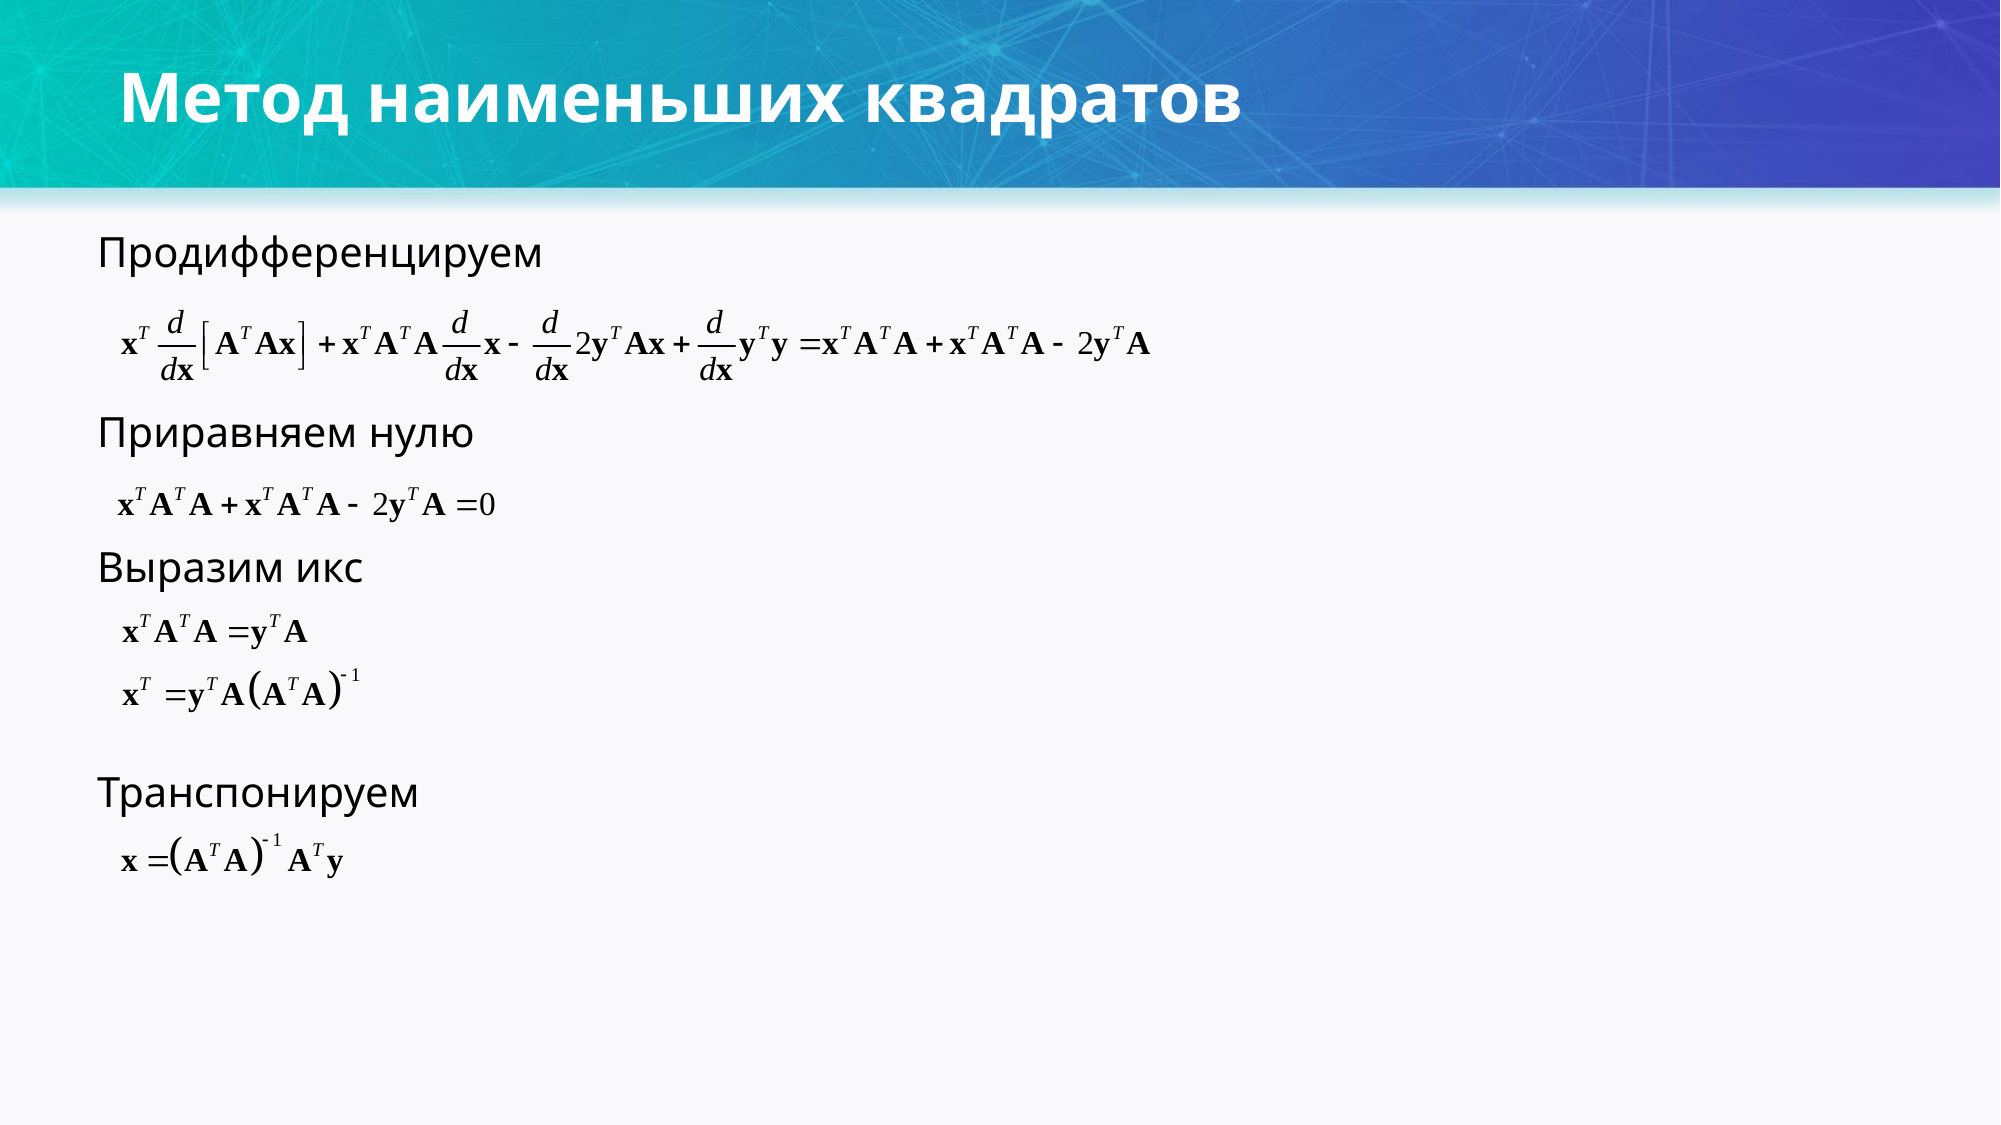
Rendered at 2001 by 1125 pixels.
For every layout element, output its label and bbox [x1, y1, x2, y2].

text_box [117, 605, 364, 728]
text_box [116, 301, 1158, 389]
picture [0, 0, 2000, 1125]
text_box [113, 479, 500, 530]
text_box [116, 825, 351, 894]
